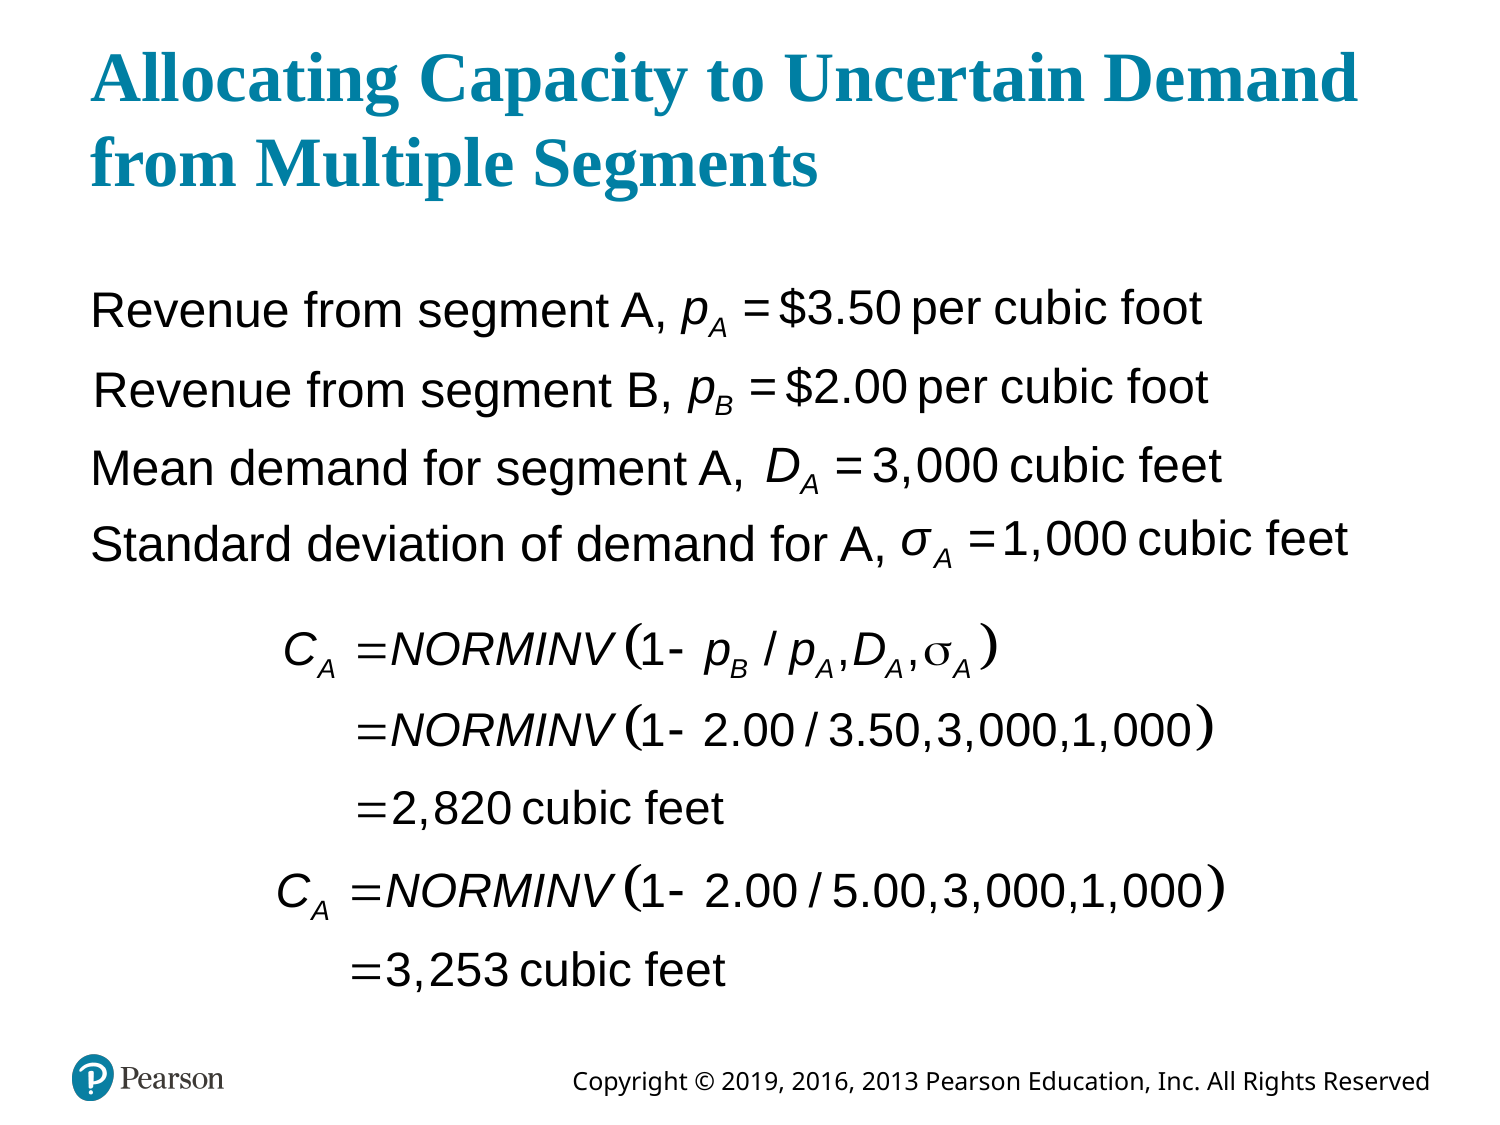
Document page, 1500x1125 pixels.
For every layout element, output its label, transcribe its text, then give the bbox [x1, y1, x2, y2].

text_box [679, 354, 1221, 428]
picture [72, 1087, 83, 1101]
list Standard deviation of demand for A, [75, 496, 889, 572]
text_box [271, 857, 1233, 1003]
picture [72, 1054, 88, 1070]
picture [80, 1063, 106, 1088]
title Allocating Capacity to Uncertain Demand from Multiple Segments [75, 35, 1425, 216]
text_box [894, 506, 1358, 581]
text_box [759, 432, 1232, 508]
list Revenue from segment A, [75, 262, 696, 341]
list Mean demand for segment A, [75, 420, 753, 496]
picture [98, 1054, 224, 1101]
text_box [672, 275, 1213, 350]
list Revenue from segment B, [77, 342, 674, 420]
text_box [279, 616, 1221, 842]
